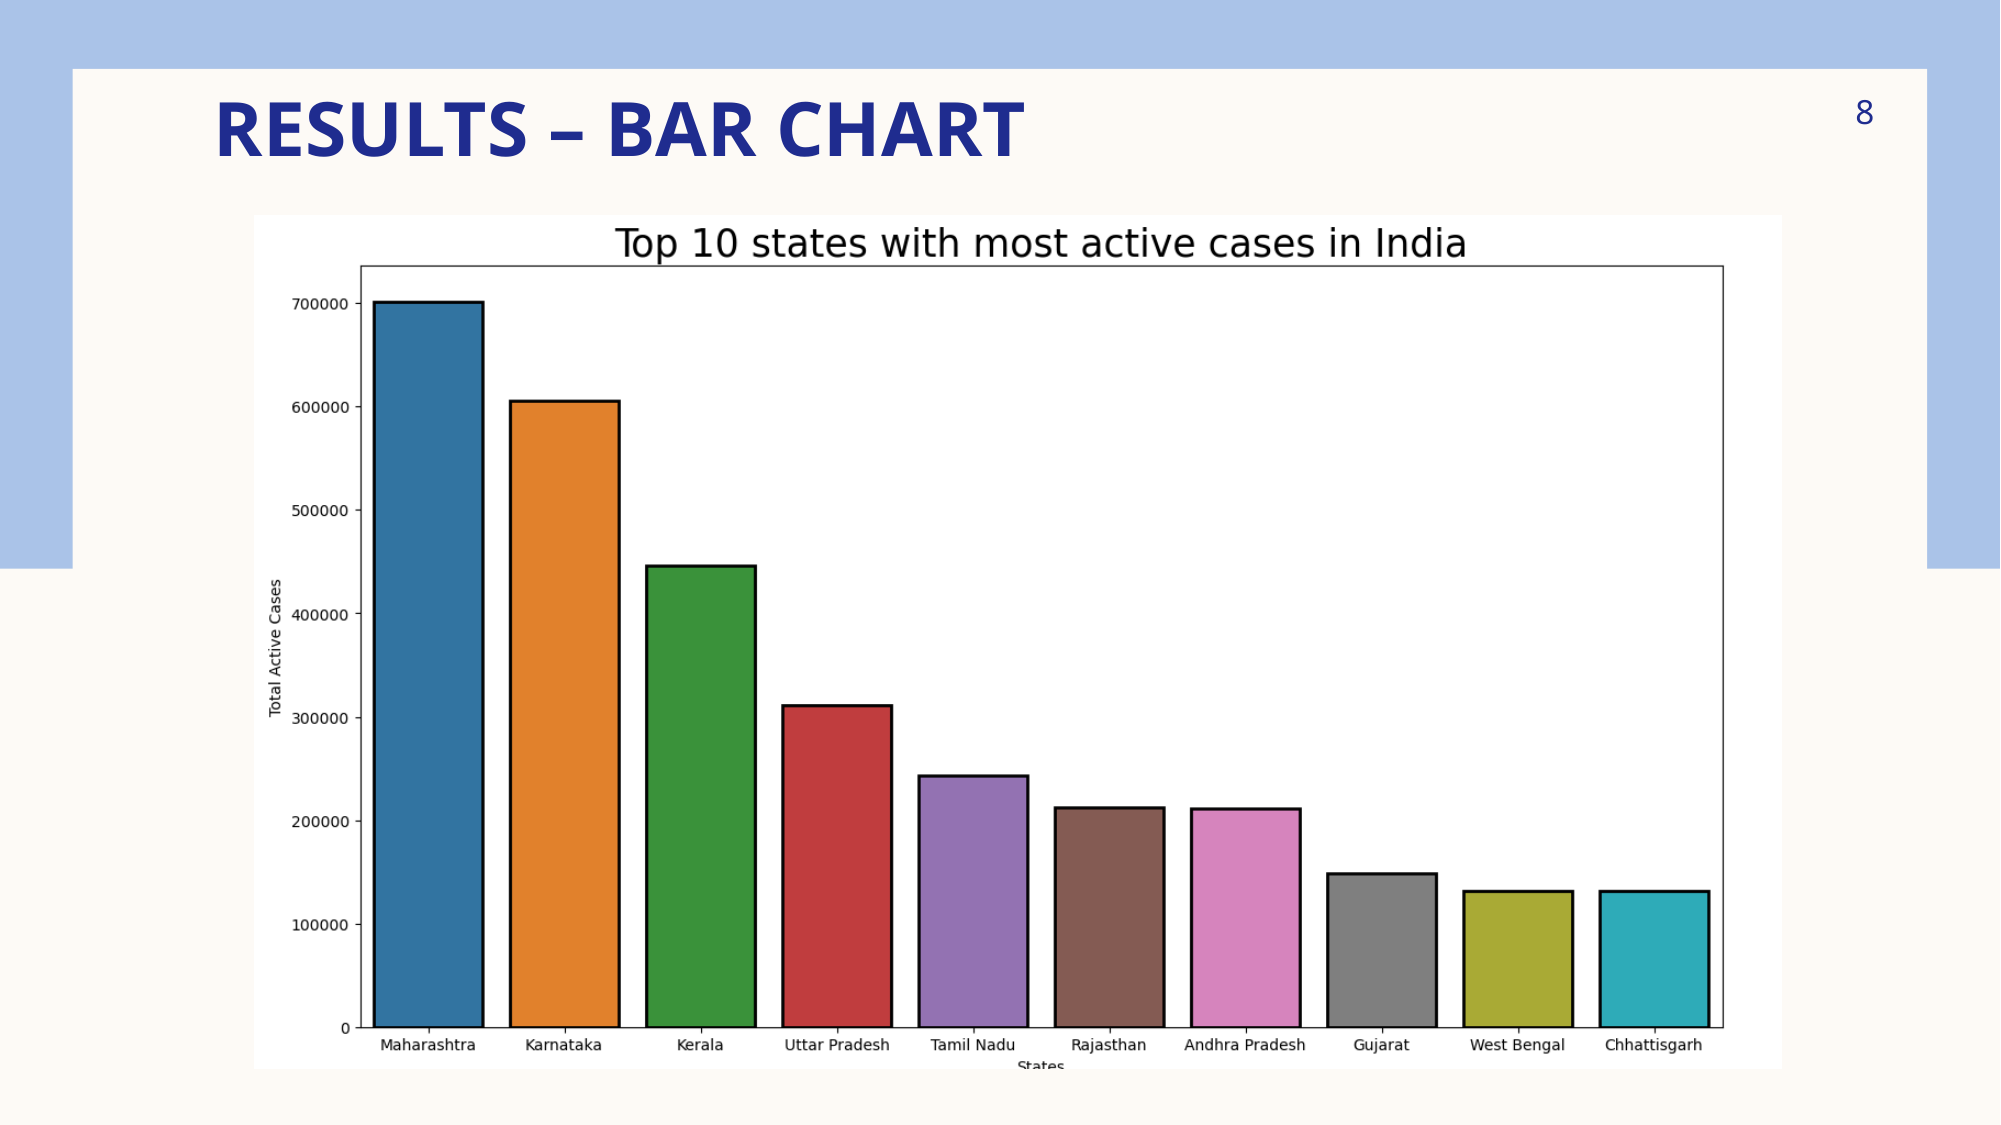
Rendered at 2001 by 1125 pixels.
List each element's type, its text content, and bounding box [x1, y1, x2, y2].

slide_number 8 [1699, 75, 1875, 153]
picture [254, 215, 1782, 1069]
title Results – bar chart [198, 5, 1924, 172]
